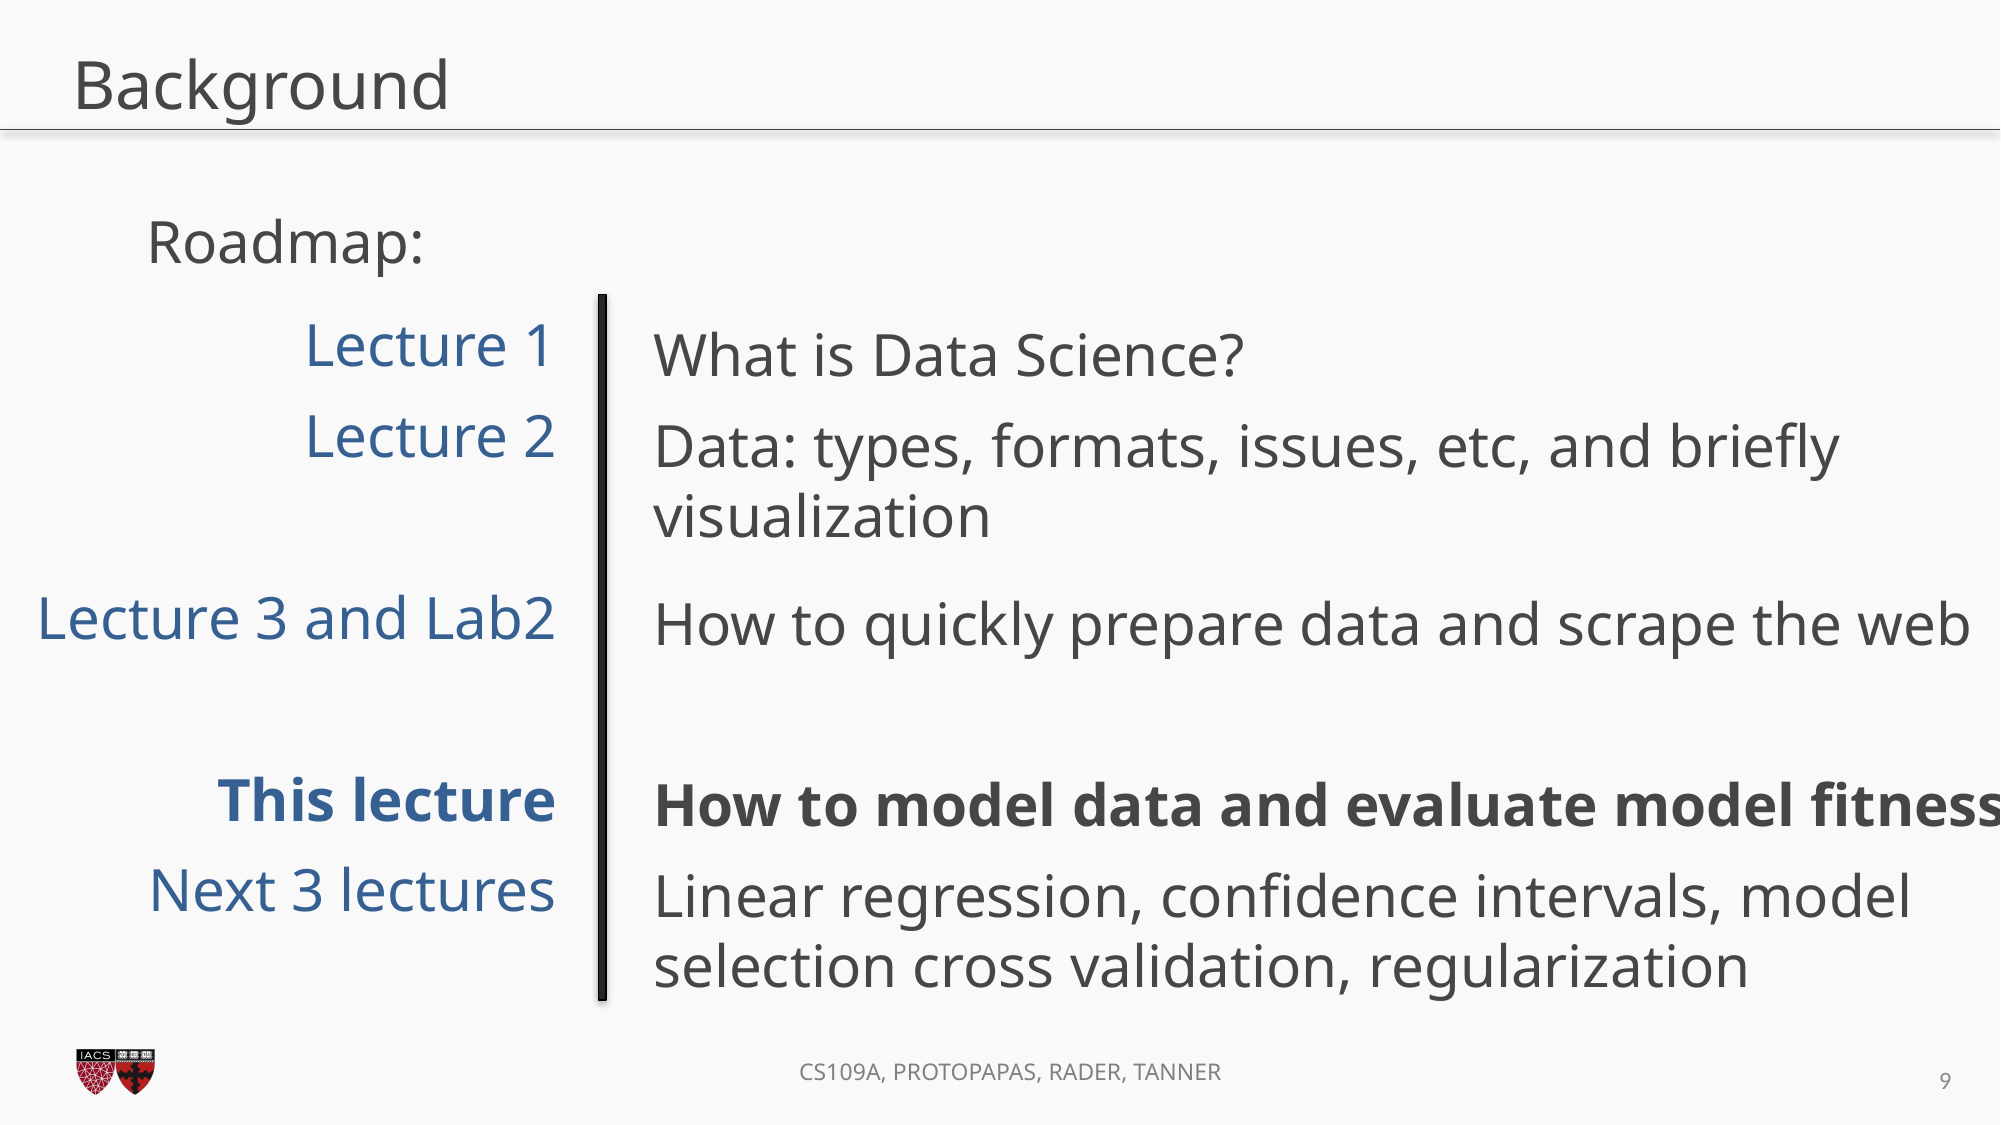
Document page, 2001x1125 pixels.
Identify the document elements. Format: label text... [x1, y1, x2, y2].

text_box Lecture 1 Lecture 2 Lecture 3 and Lab2 This lecture Next 3 lectures [0, 301, 572, 941]
picture [75, 1049, 155, 1095]
list Roadmap: [131, 197, 1913, 316]
text_box What is Data Science? Data: types, formats, issues, etc, and briefly visualization How to quickly prepare data and scrape the web How to model data and evaluate model fitness. Linear regression, confidence intervals, model selection cross validation, regularization [638, 311, 2000, 852]
slide_number 8 [1500, 1050, 1967, 1110]
title Background [57, 35, 1943, 162]
text_box [598, 294, 607, 1001]
